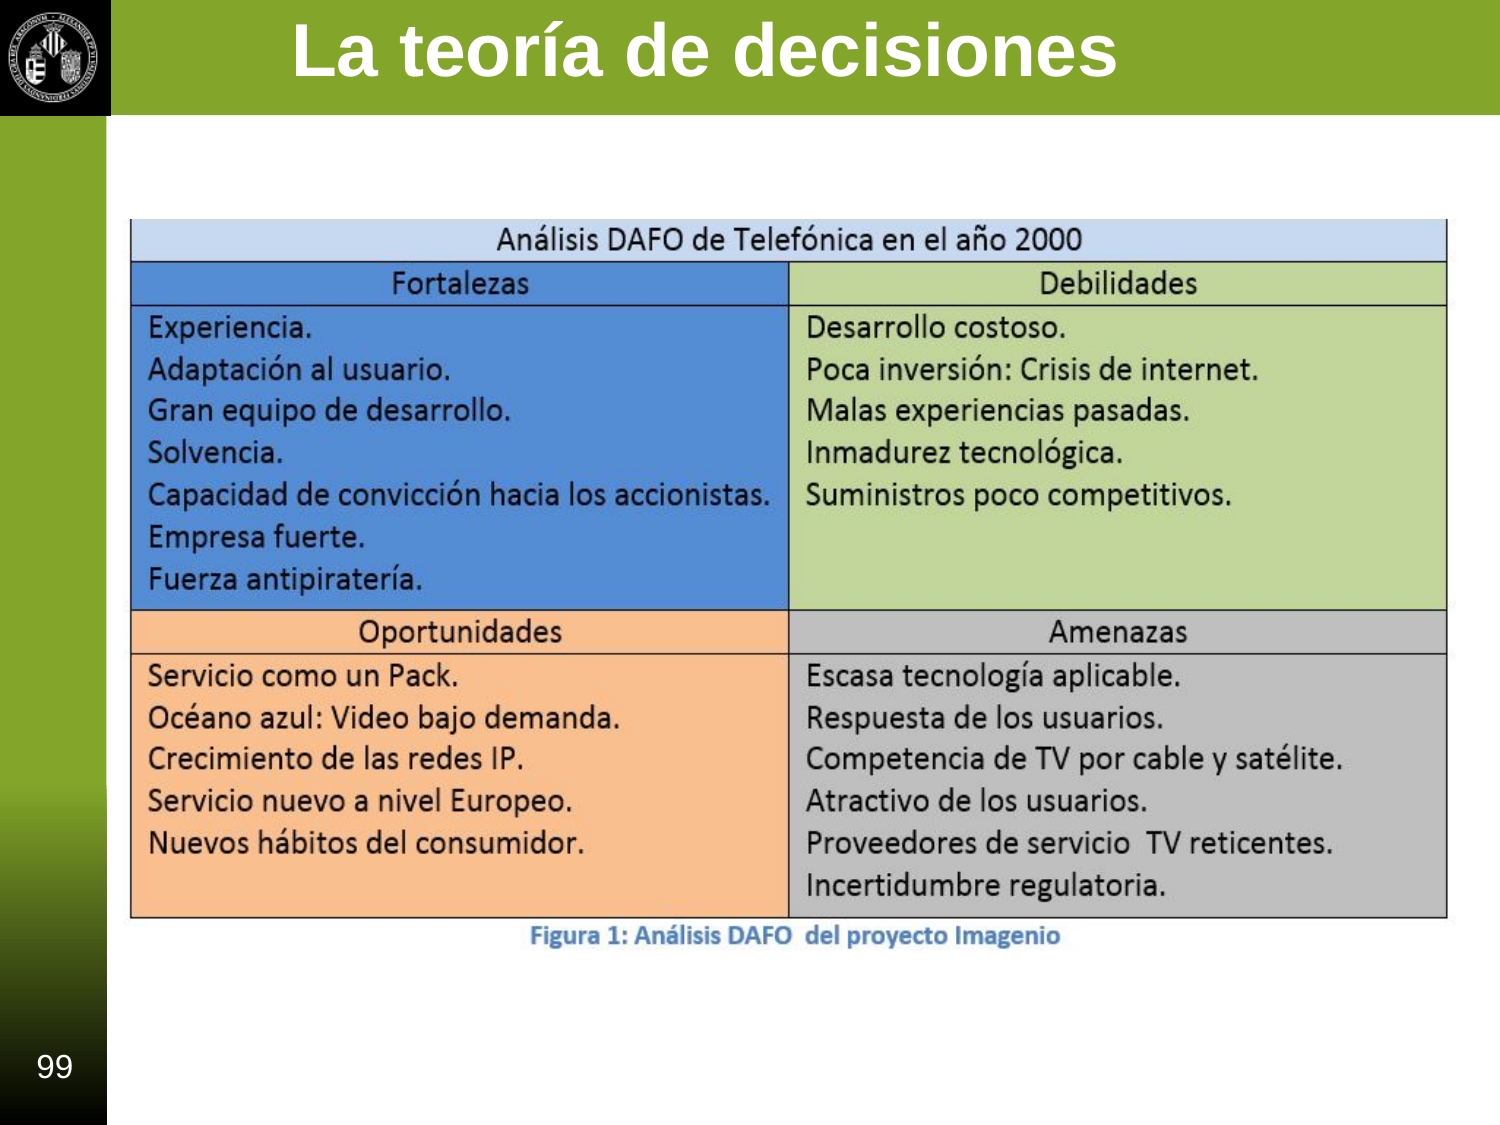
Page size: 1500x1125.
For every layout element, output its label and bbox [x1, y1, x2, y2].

slide_number [2, 1035, 89, 1095]
text_box [112, 0, 1500, 117]
picture [0, 0, 112, 117]
text_box [0, 117, 109, 1125]
picture [123, 219, 1459, 961]
